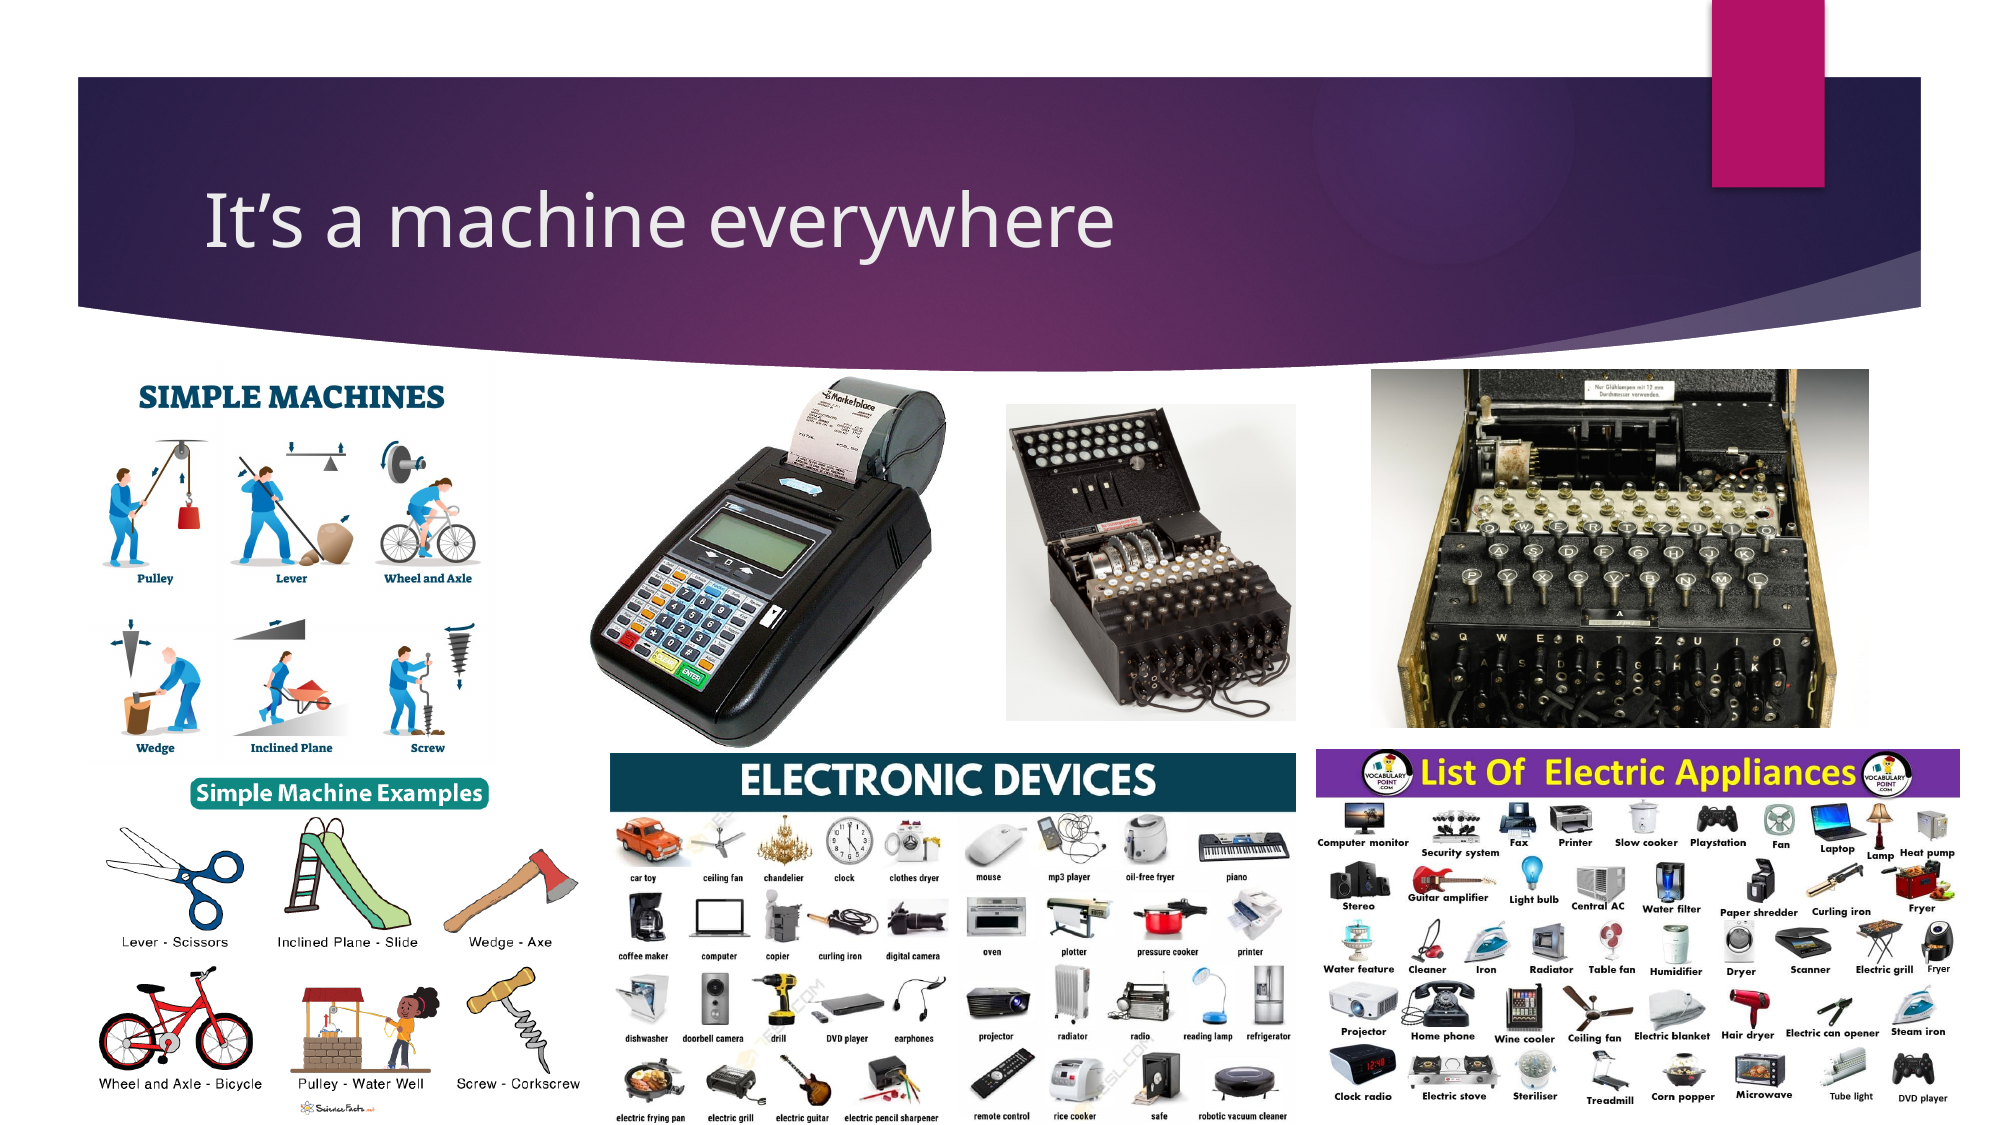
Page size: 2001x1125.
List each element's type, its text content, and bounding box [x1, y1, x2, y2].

picture [1370, 369, 1869, 729]
picture [589, 375, 948, 750]
picture [1005, 404, 1296, 721]
title It’s a machine everywhere [189, 159, 1627, 276]
picture [1316, 749, 1961, 1112]
picture [87, 358, 590, 1125]
picture [610, 753, 1296, 1124]
